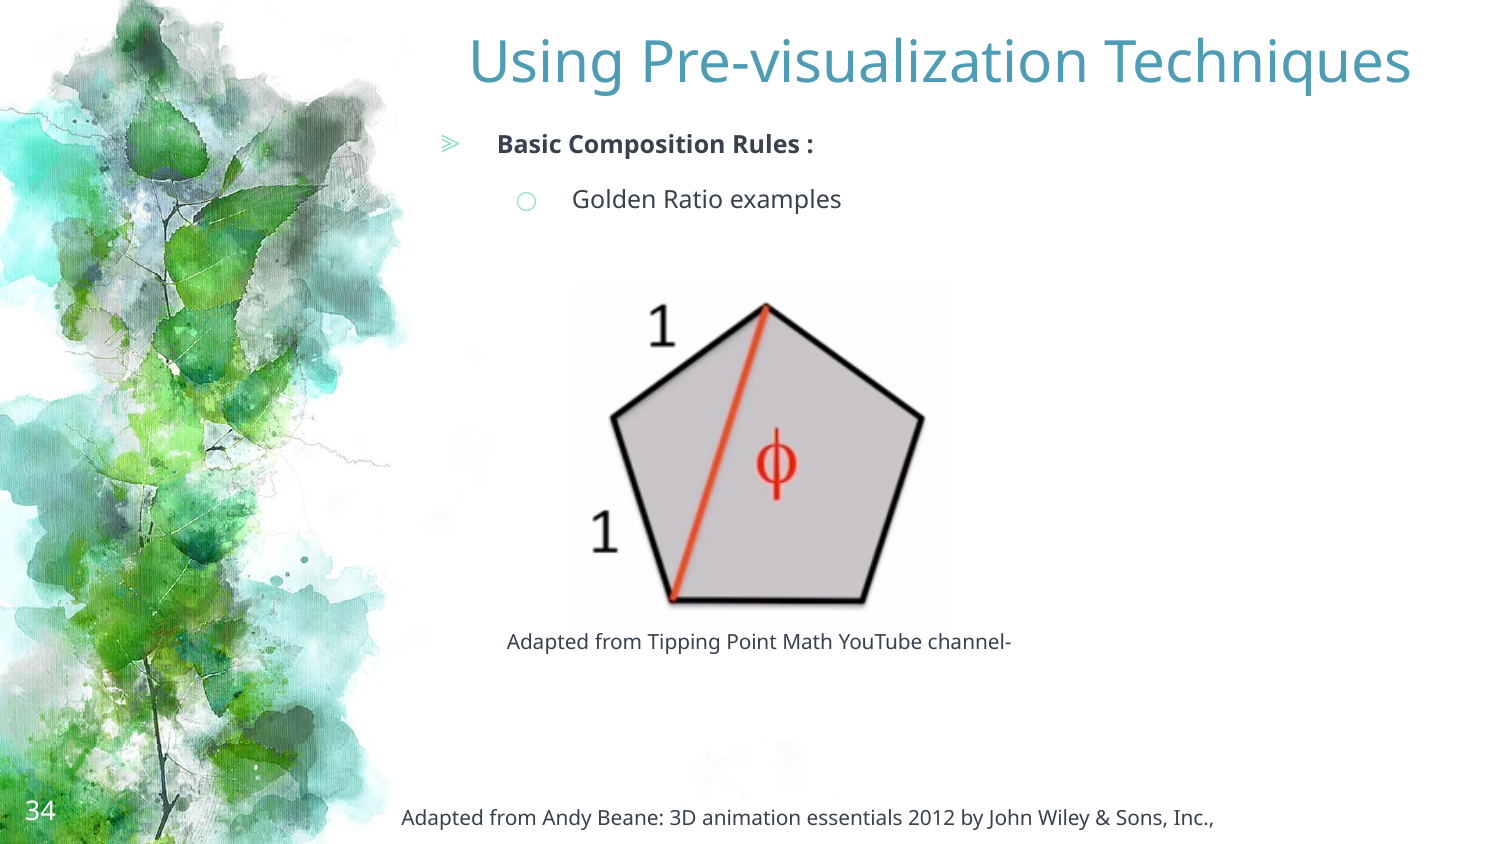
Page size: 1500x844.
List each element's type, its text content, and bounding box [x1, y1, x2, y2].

list Basic Composition Rules : Golden Ratio examples [421, 123, 1430, 223]
slide_number 34 [24, 779, 115, 844]
text_box Adapted from Tipping Point Math YouTube channel- [492, 621, 1114, 657]
title Using Pre-visualization Techniques [468, 33, 1425, 94]
text_box Adapted from Andy Beane: 3D animation essentials 2012 by John Wiley & Sons, Inc., [386, 796, 1278, 832]
picture [0, 0, 1500, 844]
